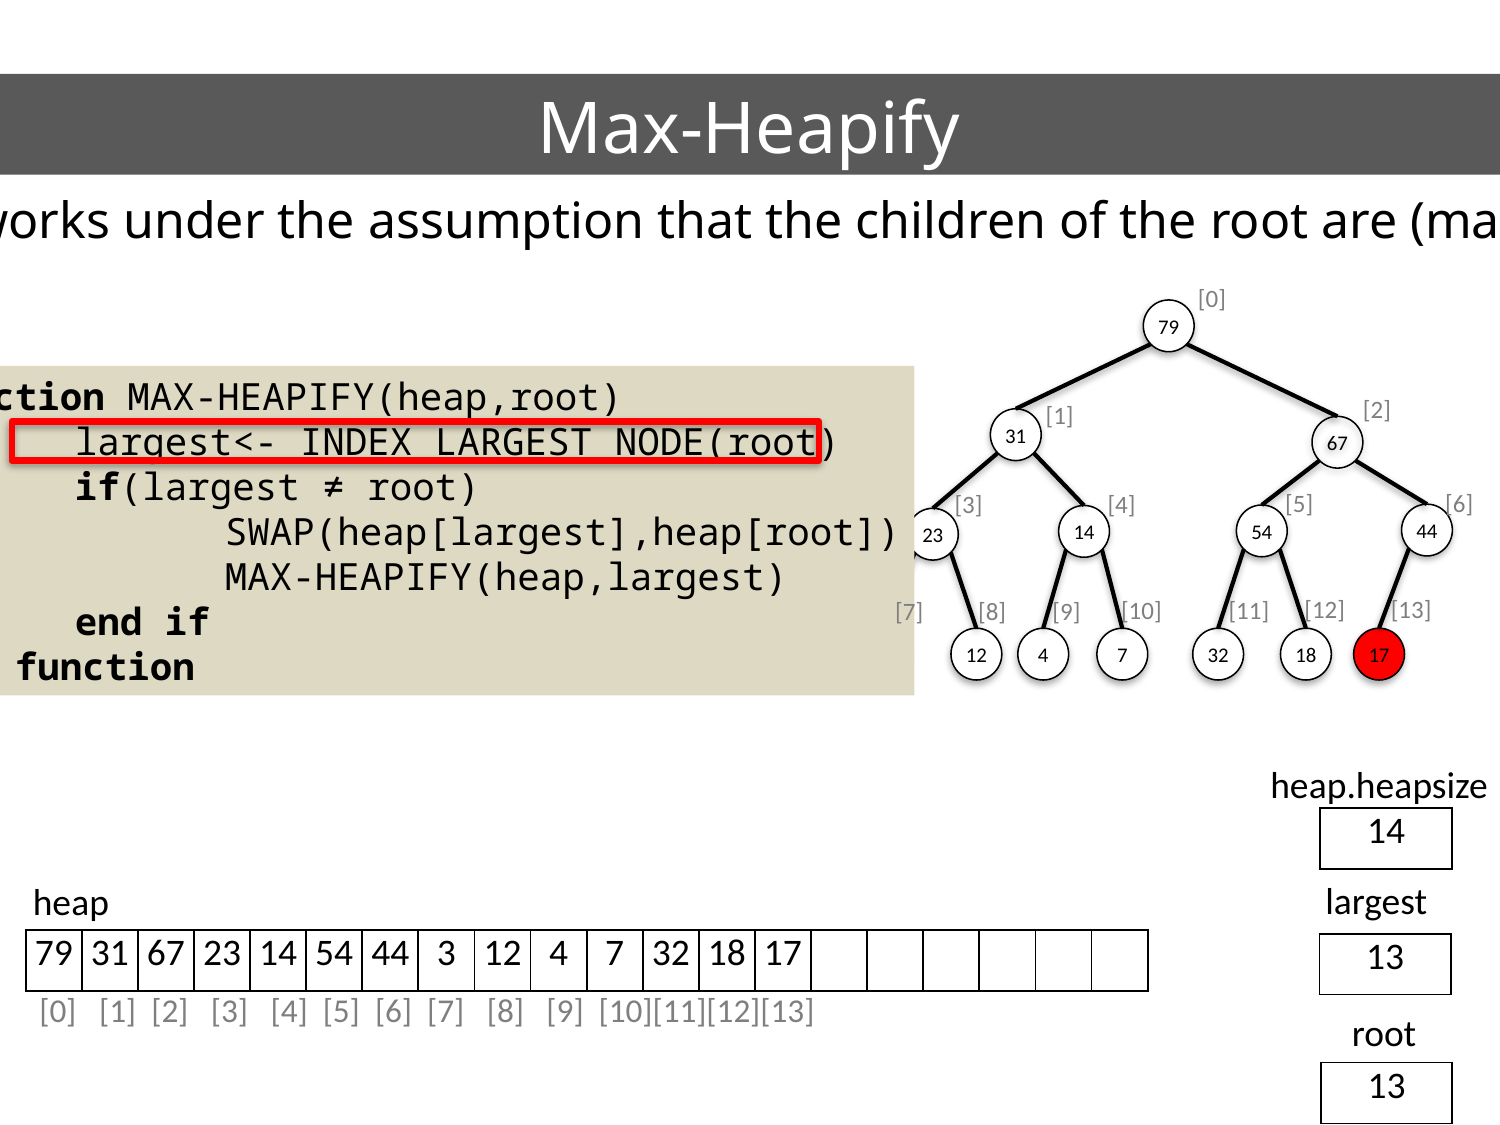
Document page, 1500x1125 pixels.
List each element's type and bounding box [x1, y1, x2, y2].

table_header [363, 931, 417, 981]
table_header [812, 931, 866, 990]
table_header [924, 931, 978, 990]
text_box [18, 870, 125, 931]
table_header [139, 931, 193, 981]
table_header [307, 931, 361, 981]
text_box [1310, 869, 1472, 929]
table_header [868, 931, 922, 990]
table_header [1320, 935, 1450, 994]
table_header [1321, 814, 1451, 868]
table_header [756, 931, 810, 981]
table_header [1092, 931, 1147, 990]
table_header [531, 931, 586, 981]
table_header [644, 931, 698, 981]
table_header [980, 931, 1035, 990]
table_header [1036, 931, 1091, 990]
table_header [475, 931, 530, 981]
text_box [1337, 1001, 1456, 1062]
table_header [251, 931, 305, 981]
text_box [0, 73, 1500, 175]
table_header [700, 931, 754, 981]
table_header [419, 931, 474, 981]
text_box [1255, 753, 1500, 814]
table_header [588, 931, 642, 981]
table_header [27, 931, 81, 981]
table_header [195, 931, 249, 981]
text_box [0, 181, 1500, 257]
text_box [24, 981, 838, 1037]
text_box [0, 274, 1489, 696]
table_header [83, 931, 137, 981]
table_header [1322, 1063, 1451, 1123]
